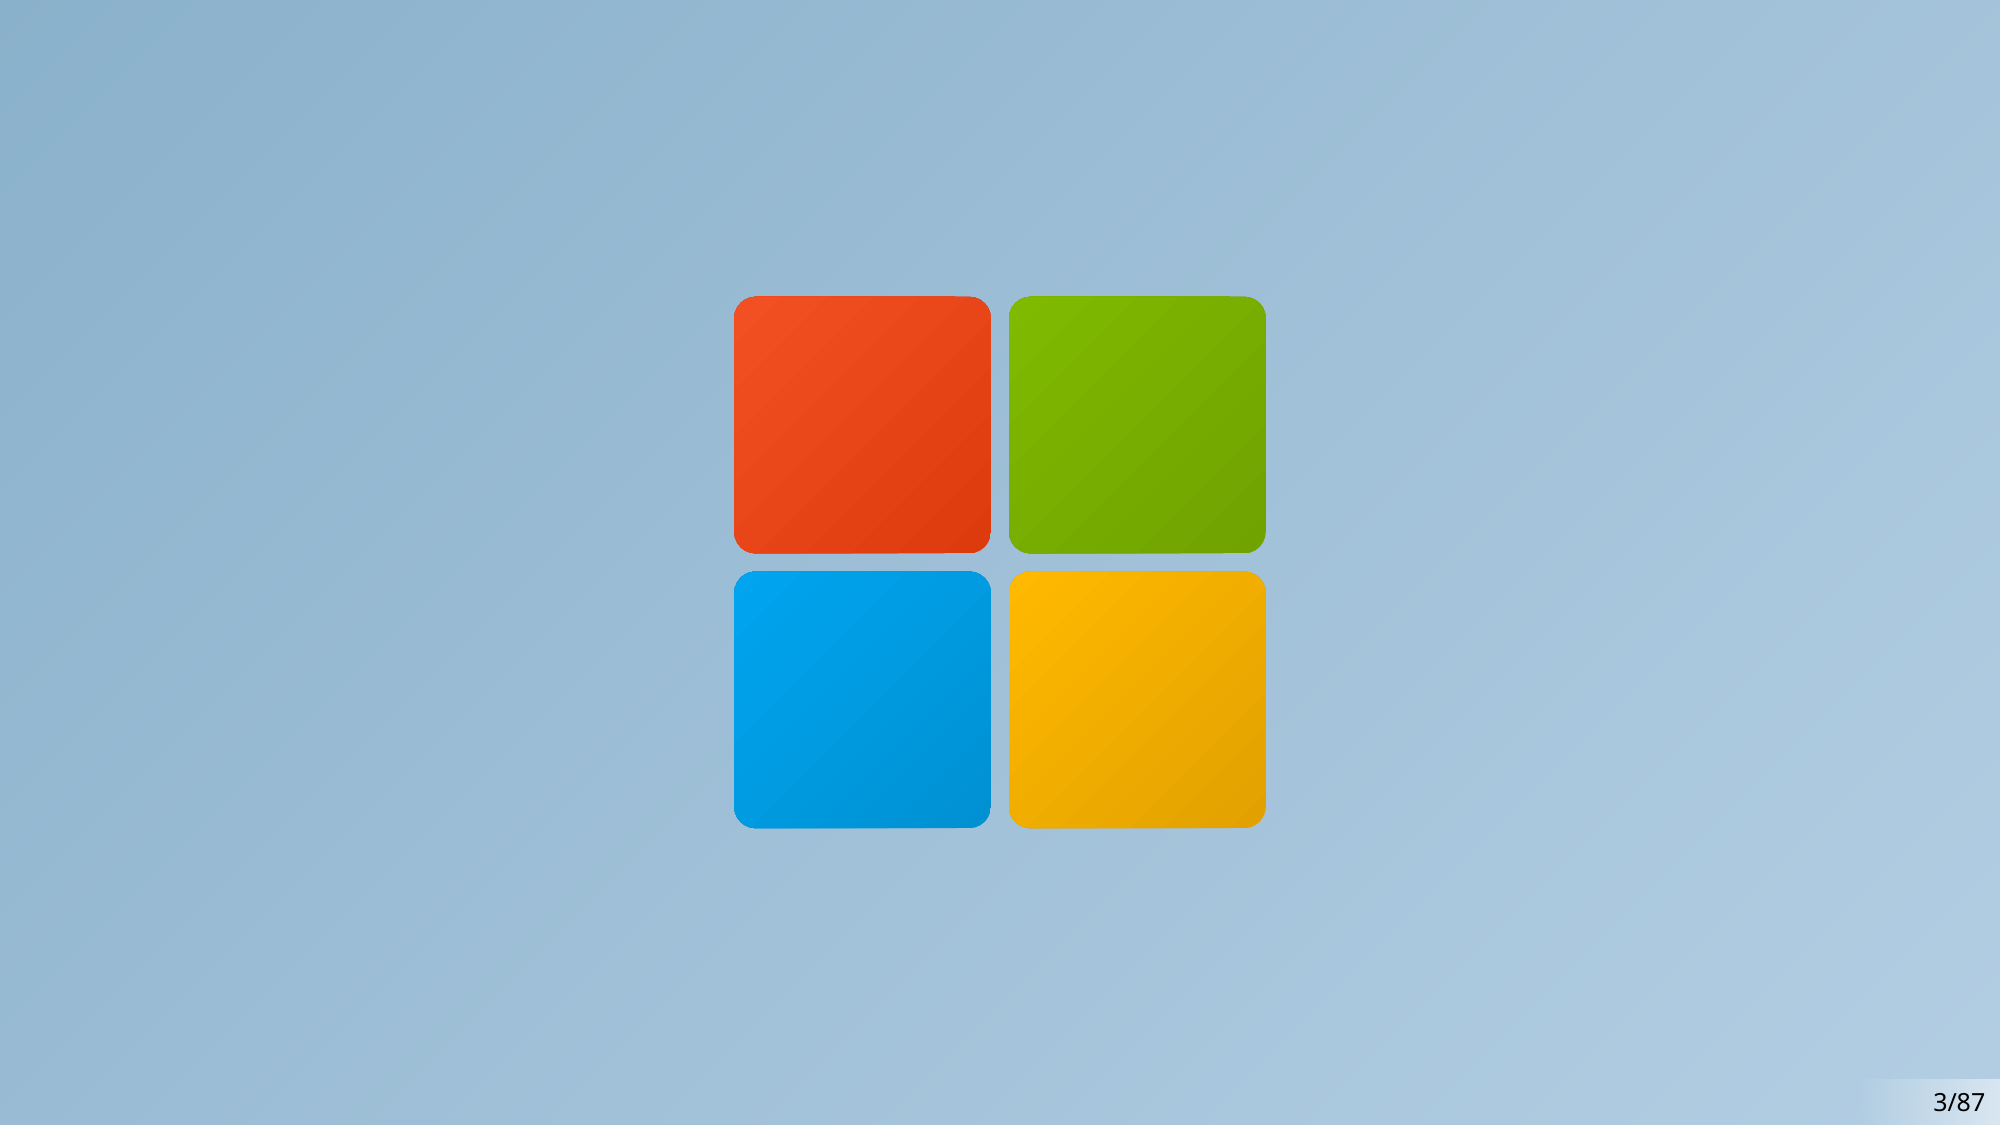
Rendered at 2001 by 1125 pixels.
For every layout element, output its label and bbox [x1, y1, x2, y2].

text_box [733, 570, 992, 830]
text_box [1007, 570, 1267, 830]
text_box [1007, 295, 1267, 555]
text_box [733, 295, 992, 555]
